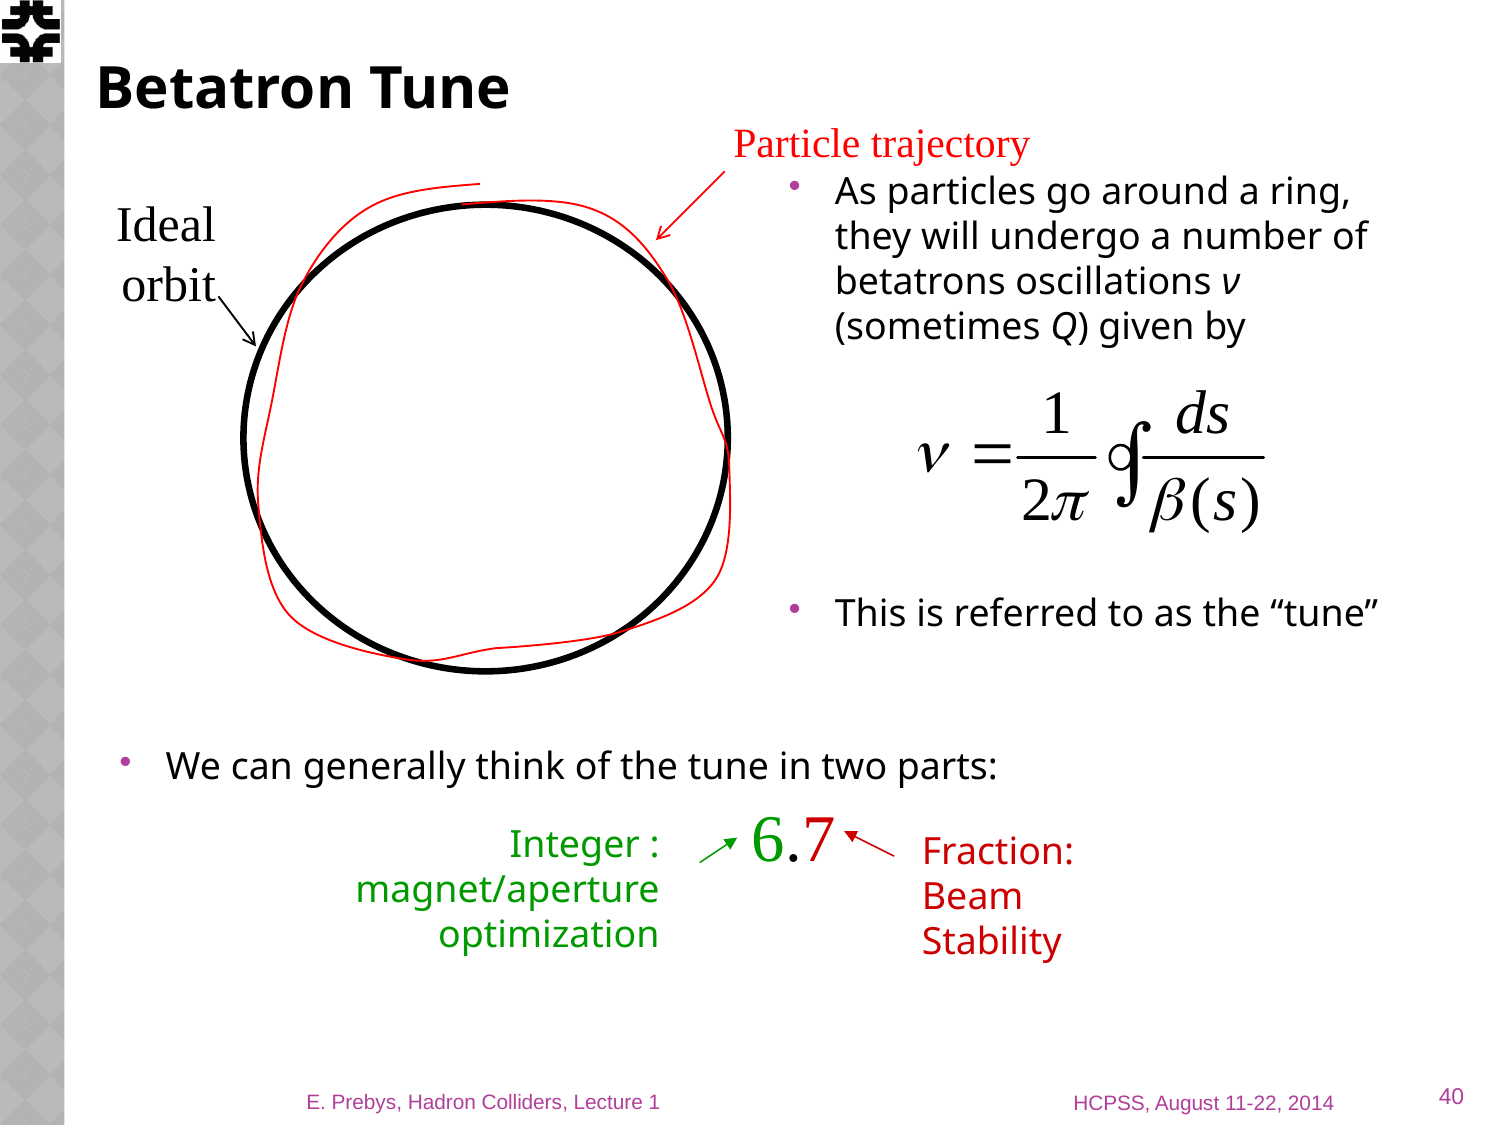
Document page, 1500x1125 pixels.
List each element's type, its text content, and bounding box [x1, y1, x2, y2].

text_box Integer : magnet/aperture optimization [299, 812, 675, 963]
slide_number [823, 1077, 1355, 1115]
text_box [242, 183, 735, 672]
title Betatron Tune [87, 36, 1461, 120]
text_box [699, 837, 738, 863]
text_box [655, 170, 726, 241]
slide_number 40 [1367, 1071, 1465, 1110]
list As particles go around a ring, they will undergo a number of betatrons oscillations ν (sometimes Q) given by This is referred to as the “tune” [774, 159, 1442, 734]
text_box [0, 0, 65, 1125]
text_box Fraction: Beam Stability [907, 819, 1182, 970]
footer E. Prebys, Hadron Colliders, Lecture 1 [75, 1075, 675, 1114]
text_box [844, 831, 895, 857]
list We can generally think of the tune in two parts: [105, 734, 1455, 956]
text_box 6.7 [737, 787, 1000, 883]
text_box Ideal orbit [74, 183, 231, 319]
picture [0, 0, 61, 63]
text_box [912, 374, 1279, 545]
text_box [211, 302, 263, 341]
text_box Particle trajectory [718, 108, 1075, 174]
